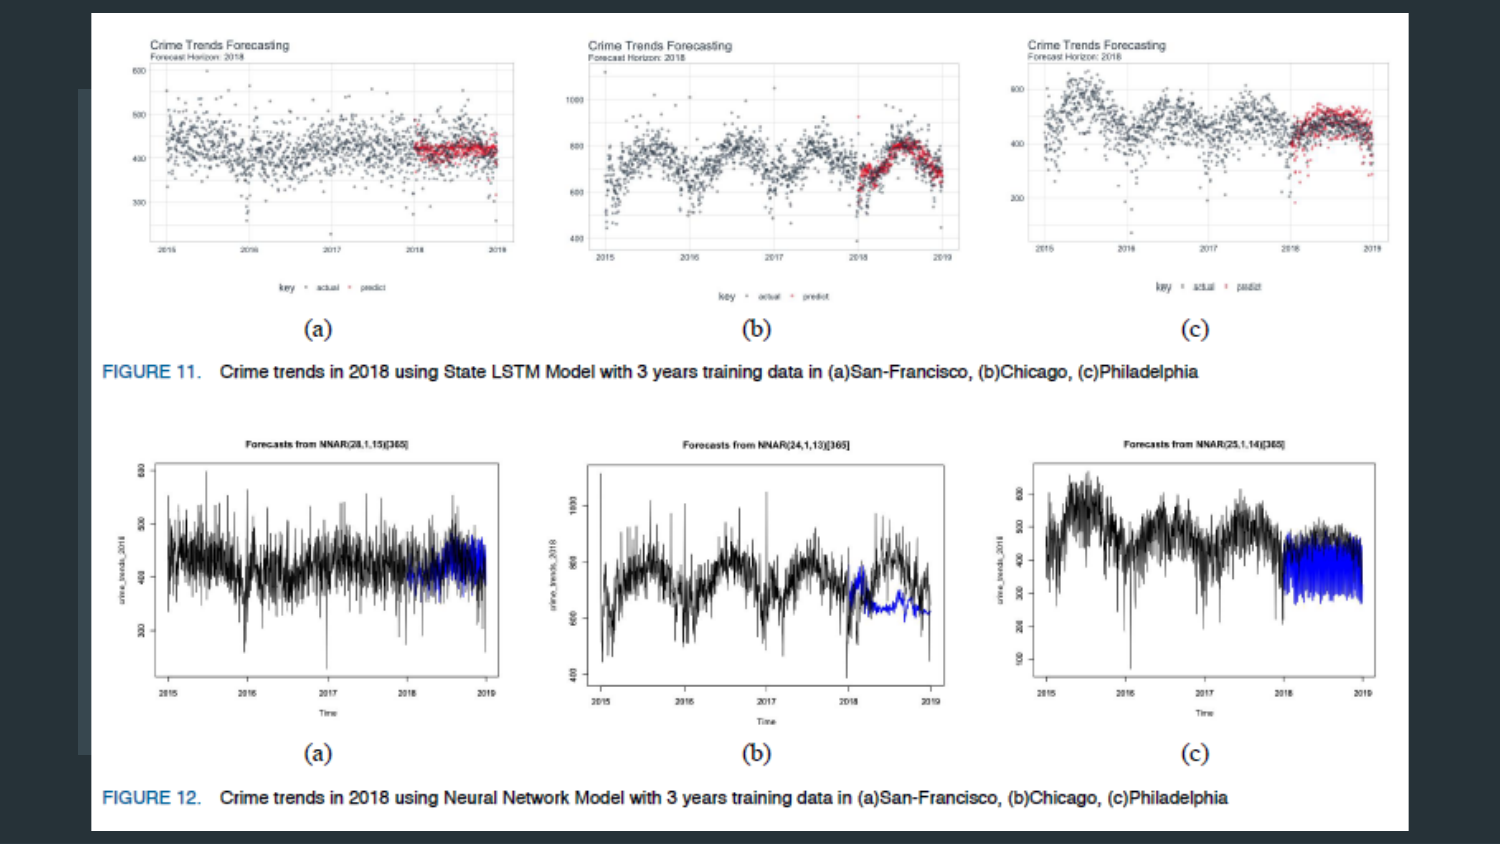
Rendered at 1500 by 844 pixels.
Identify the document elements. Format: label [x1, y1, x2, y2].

picture [90, 12, 1409, 831]
